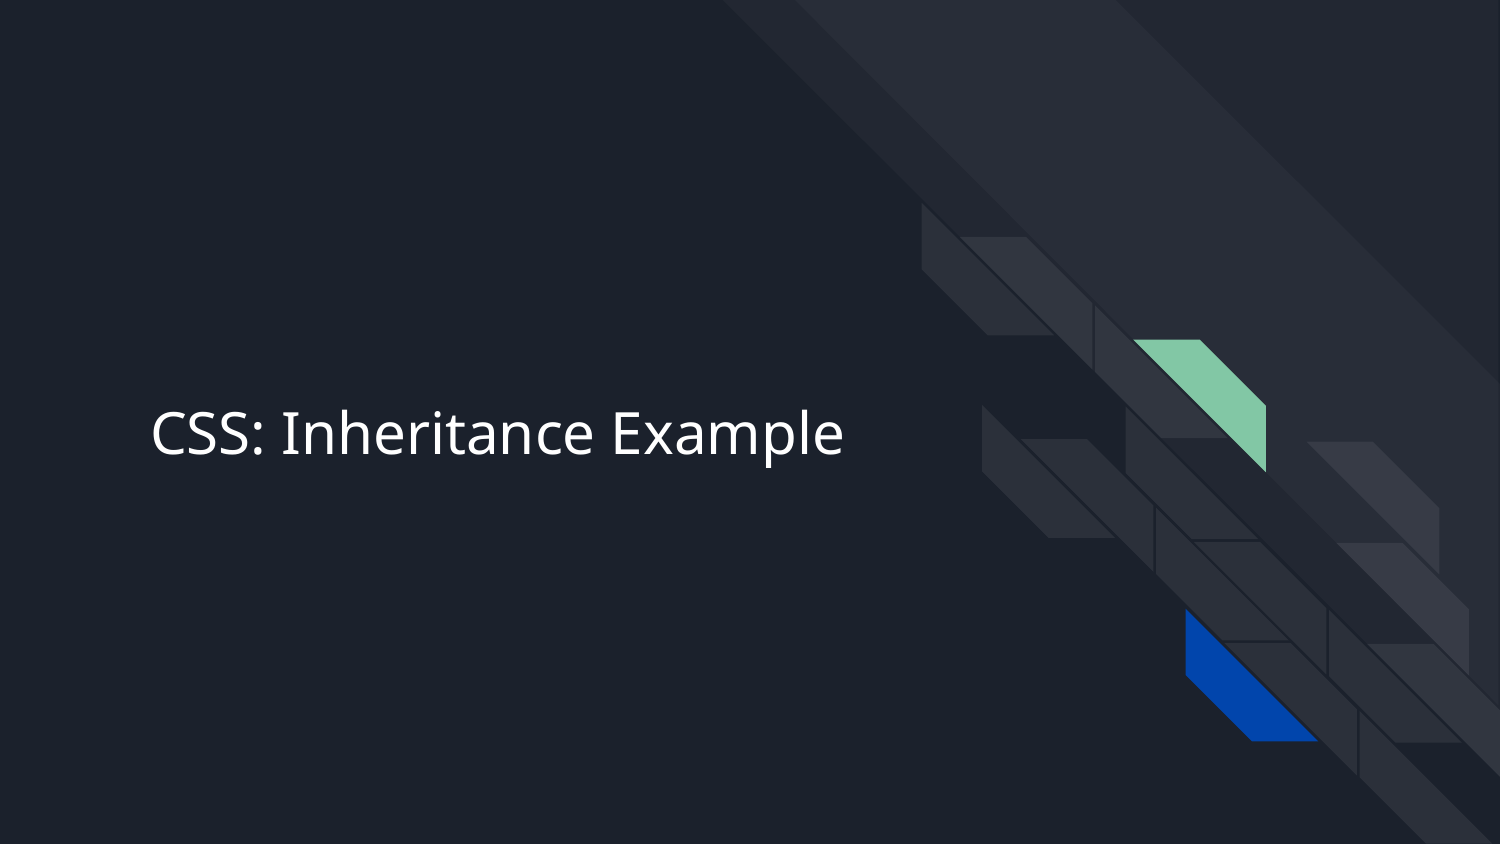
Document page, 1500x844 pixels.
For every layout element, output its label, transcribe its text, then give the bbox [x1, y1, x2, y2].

title CSS: Inheritance Example [135, 336, 1029, 526]
